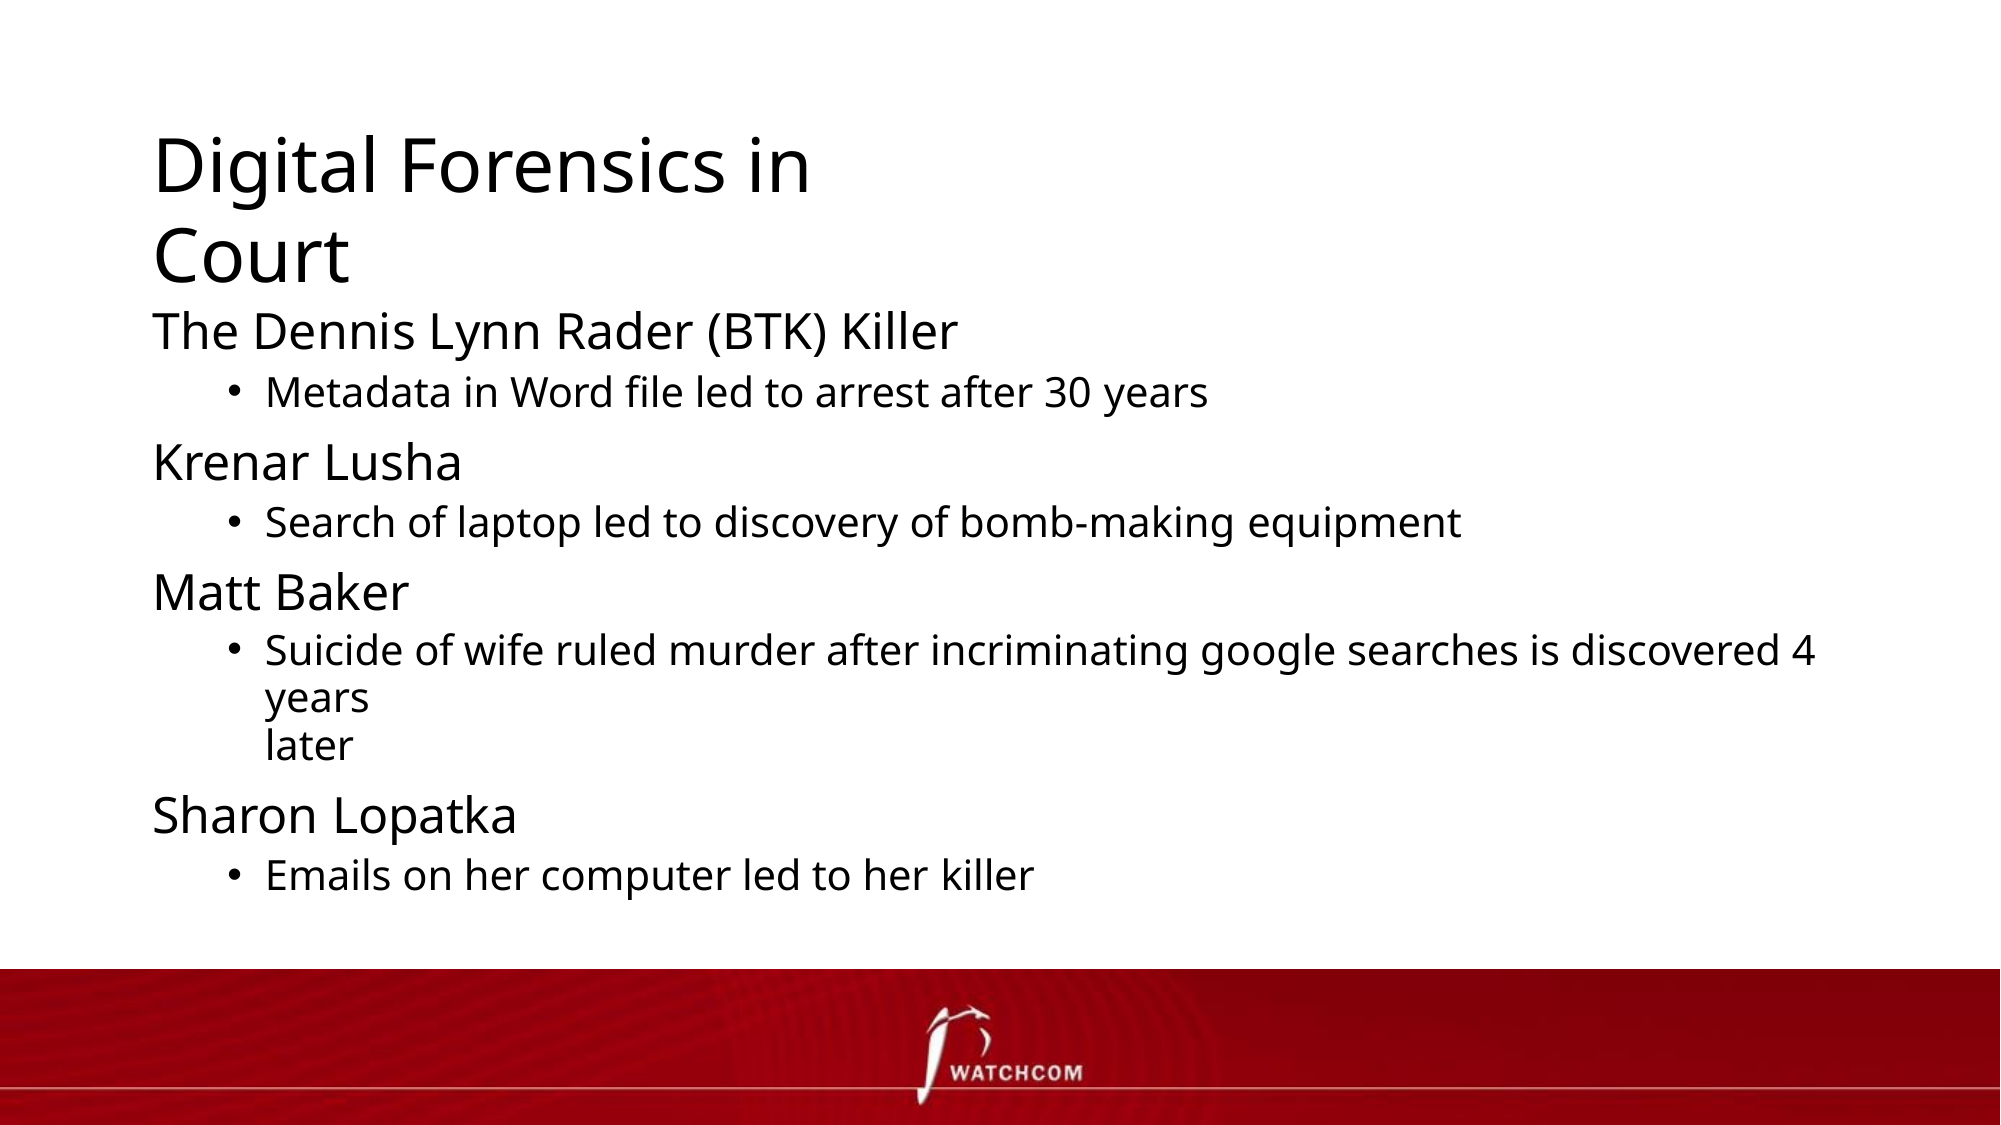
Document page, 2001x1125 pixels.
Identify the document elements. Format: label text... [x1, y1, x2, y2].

title Digital Forensics in Court [150, 115, 983, 290]
picture [0, 969, 2000, 1125]
text_box The Dennis Lynn Rader (BTK) Killer Metadata in Word file led to arrest after 30 years Krenar Lusha Search of laptop led to discovery of bomb-making equipment Matt Baker Suicide of wife ruled murder after incriminating google searches is discovered 4 years later Sharon Lopatka Emails on her computer led to her killer [150, 290, 1835, 899]
